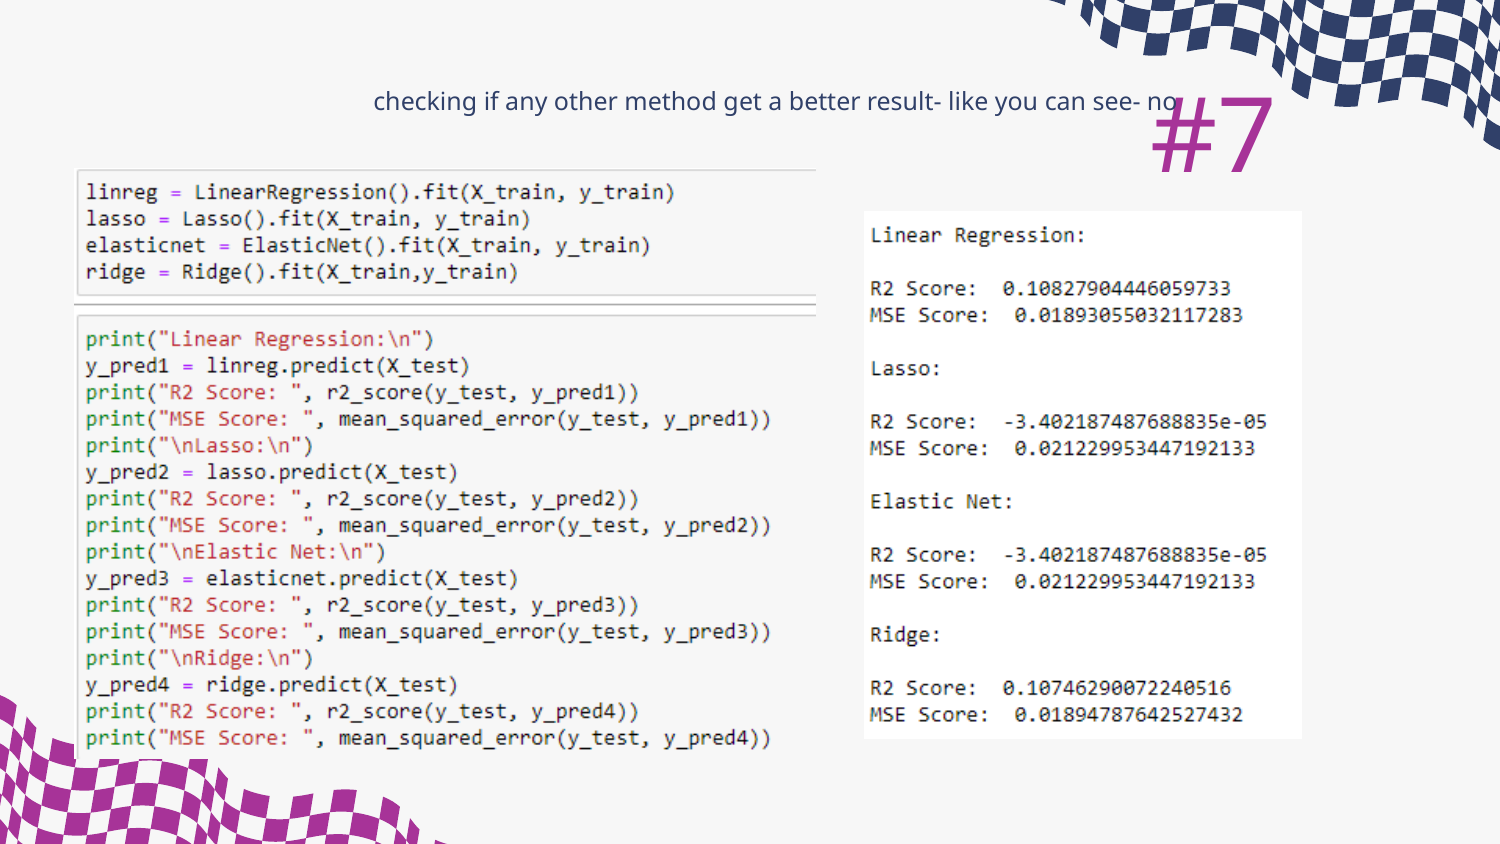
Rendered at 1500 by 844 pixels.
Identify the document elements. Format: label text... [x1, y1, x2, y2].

picture [864, 211, 1303, 739]
picture [74, 167, 816, 759]
subtitle checking if any other method get a better result- like you can see- no [270, 32, 1282, 169]
title #7 [1033, 63, 1394, 199]
